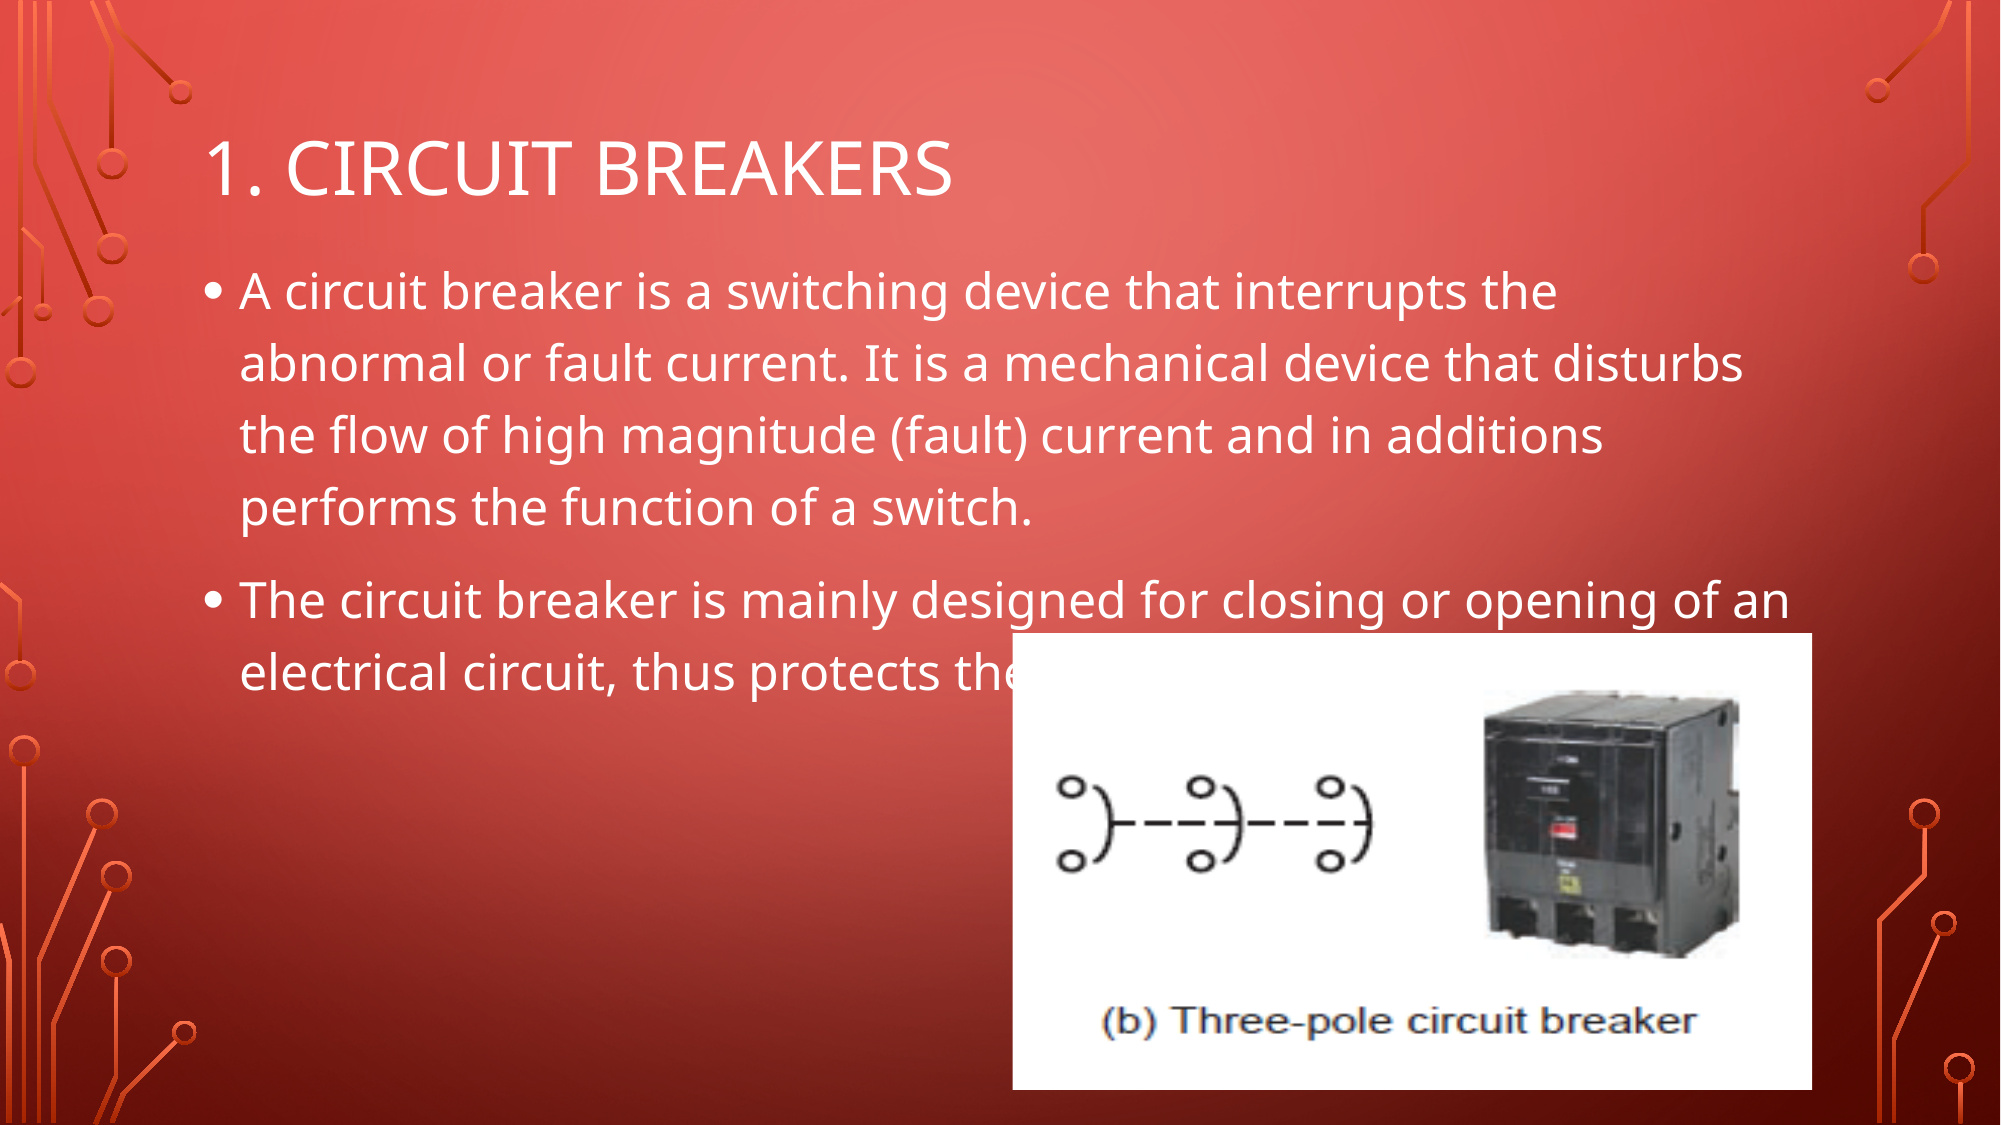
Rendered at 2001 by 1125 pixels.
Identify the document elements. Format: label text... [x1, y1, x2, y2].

title 1. Circuit breakers [187, 101, 1813, 240]
list A circuit breaker is a switching device that interrupts the abnormal or fault current. It is a mechanical device that disturbs the flow of high magnitude (fault) current and in additions performs the function of a switch. The circuit breaker is mainly designed for closing or opening of an electrical circuit, thus protects the electrical system from damage. [187, 240, 1813, 950]
picture [1012, 632, 1813, 1090]
